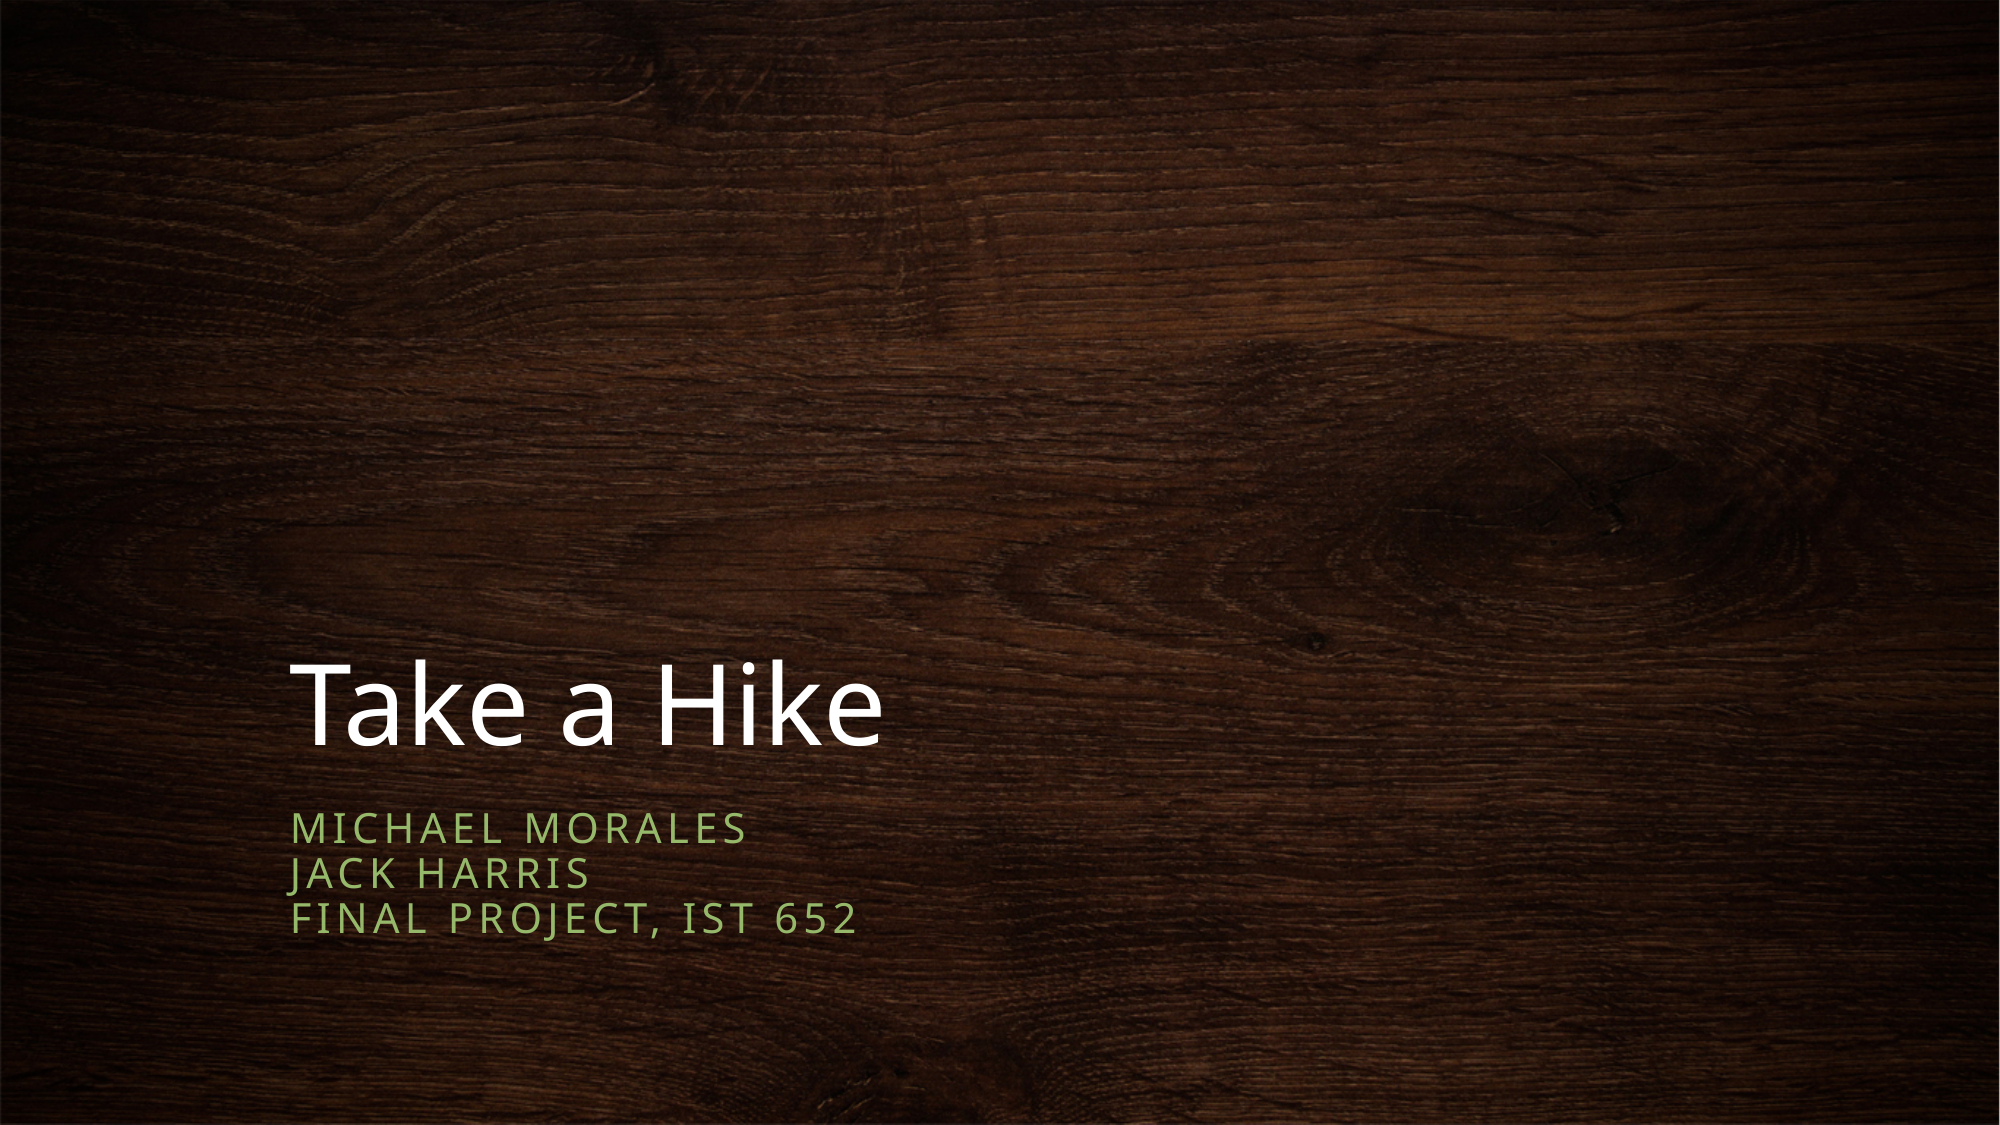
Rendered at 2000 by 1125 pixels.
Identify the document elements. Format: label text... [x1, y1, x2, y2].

title Take a Hike [274, 249, 1725, 775]
subtitle Michael Morales Jack Harris Final project, ist 652 [274, 800, 1450, 963]
picture [0, 0, 2000, 1125]
